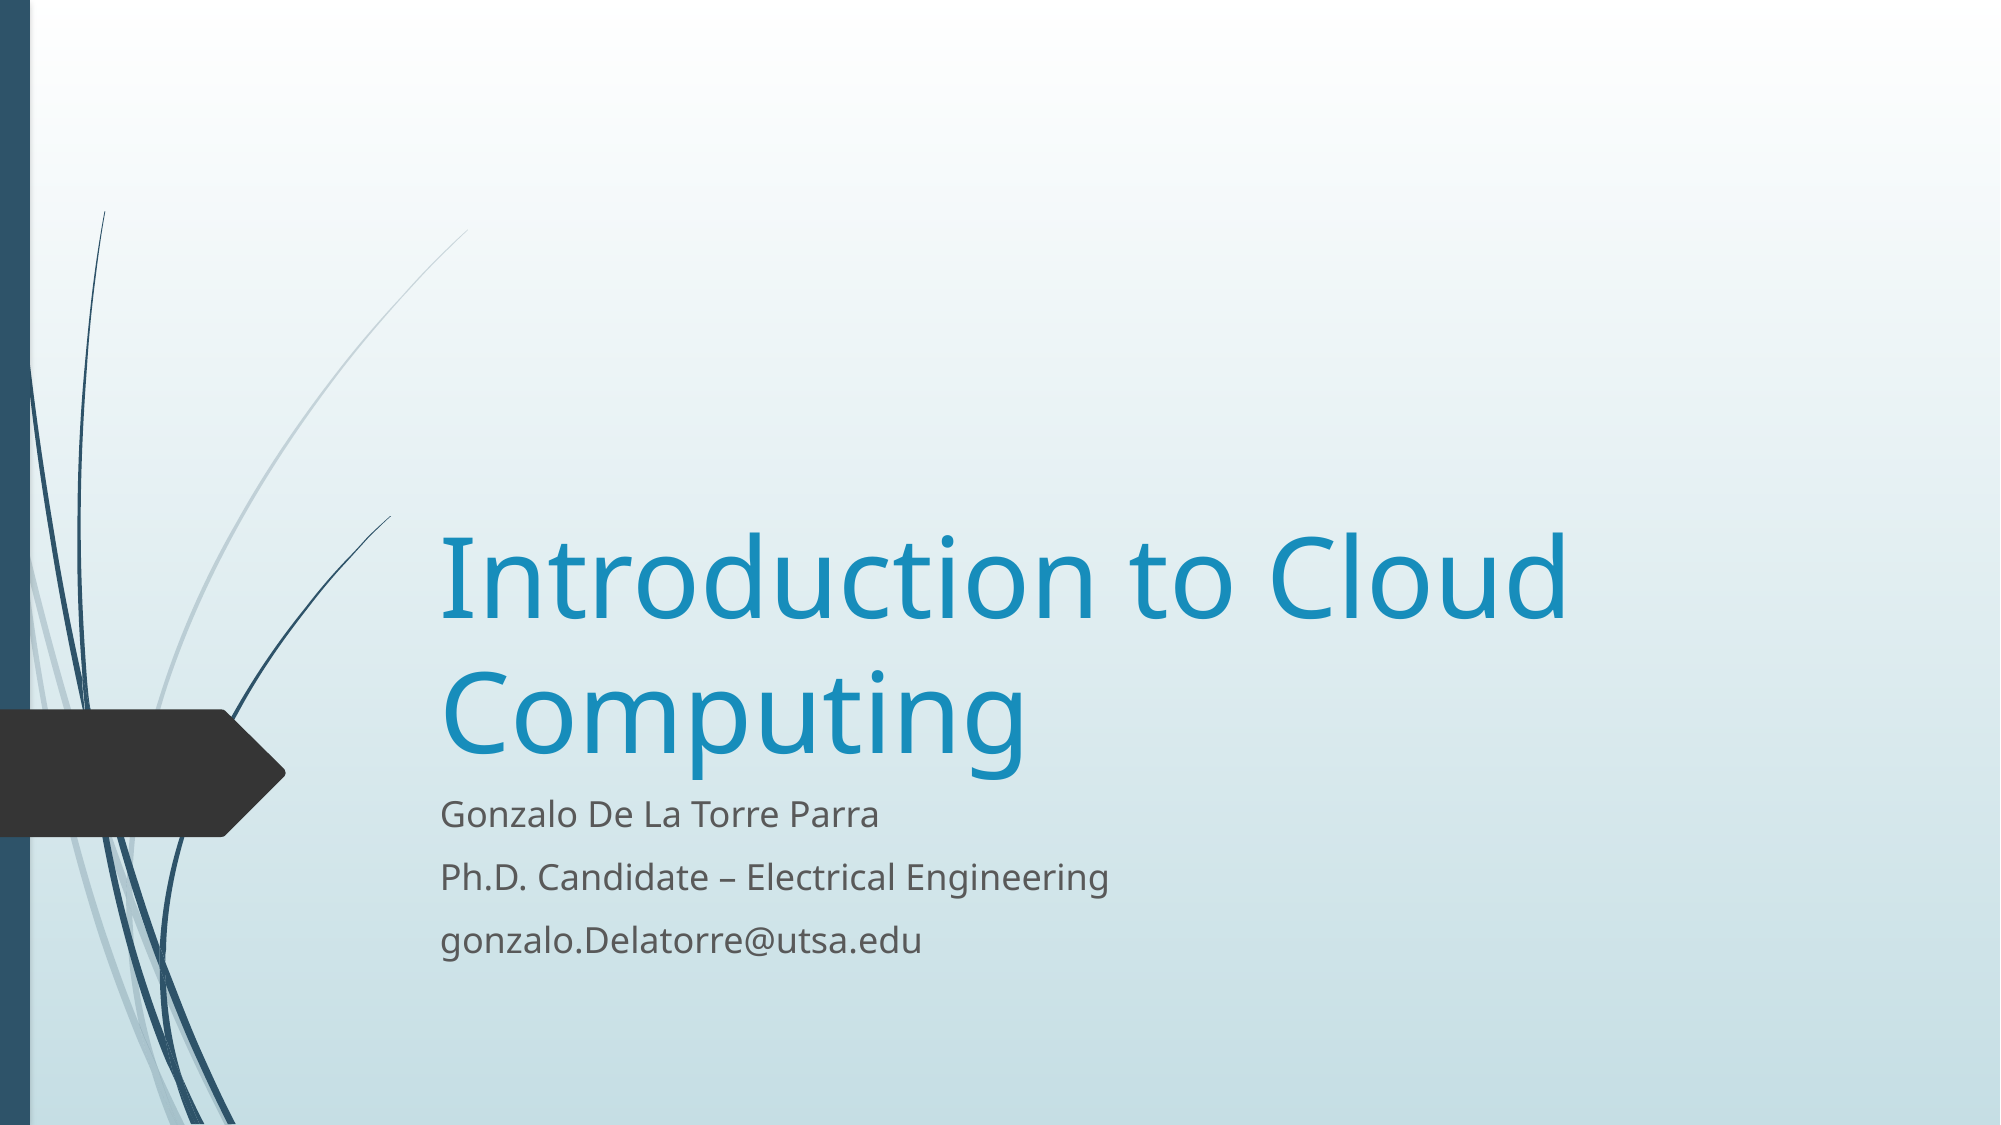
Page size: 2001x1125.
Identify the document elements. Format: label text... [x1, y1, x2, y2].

subtitle Gonzalo De La Torre Parra Ph.D. Candidate – Electrical Engineering gonzalo.Delatorre@utsa.edu [424, 783, 1888, 969]
title Introduction to Cloud Computing [424, 412, 1888, 783]
